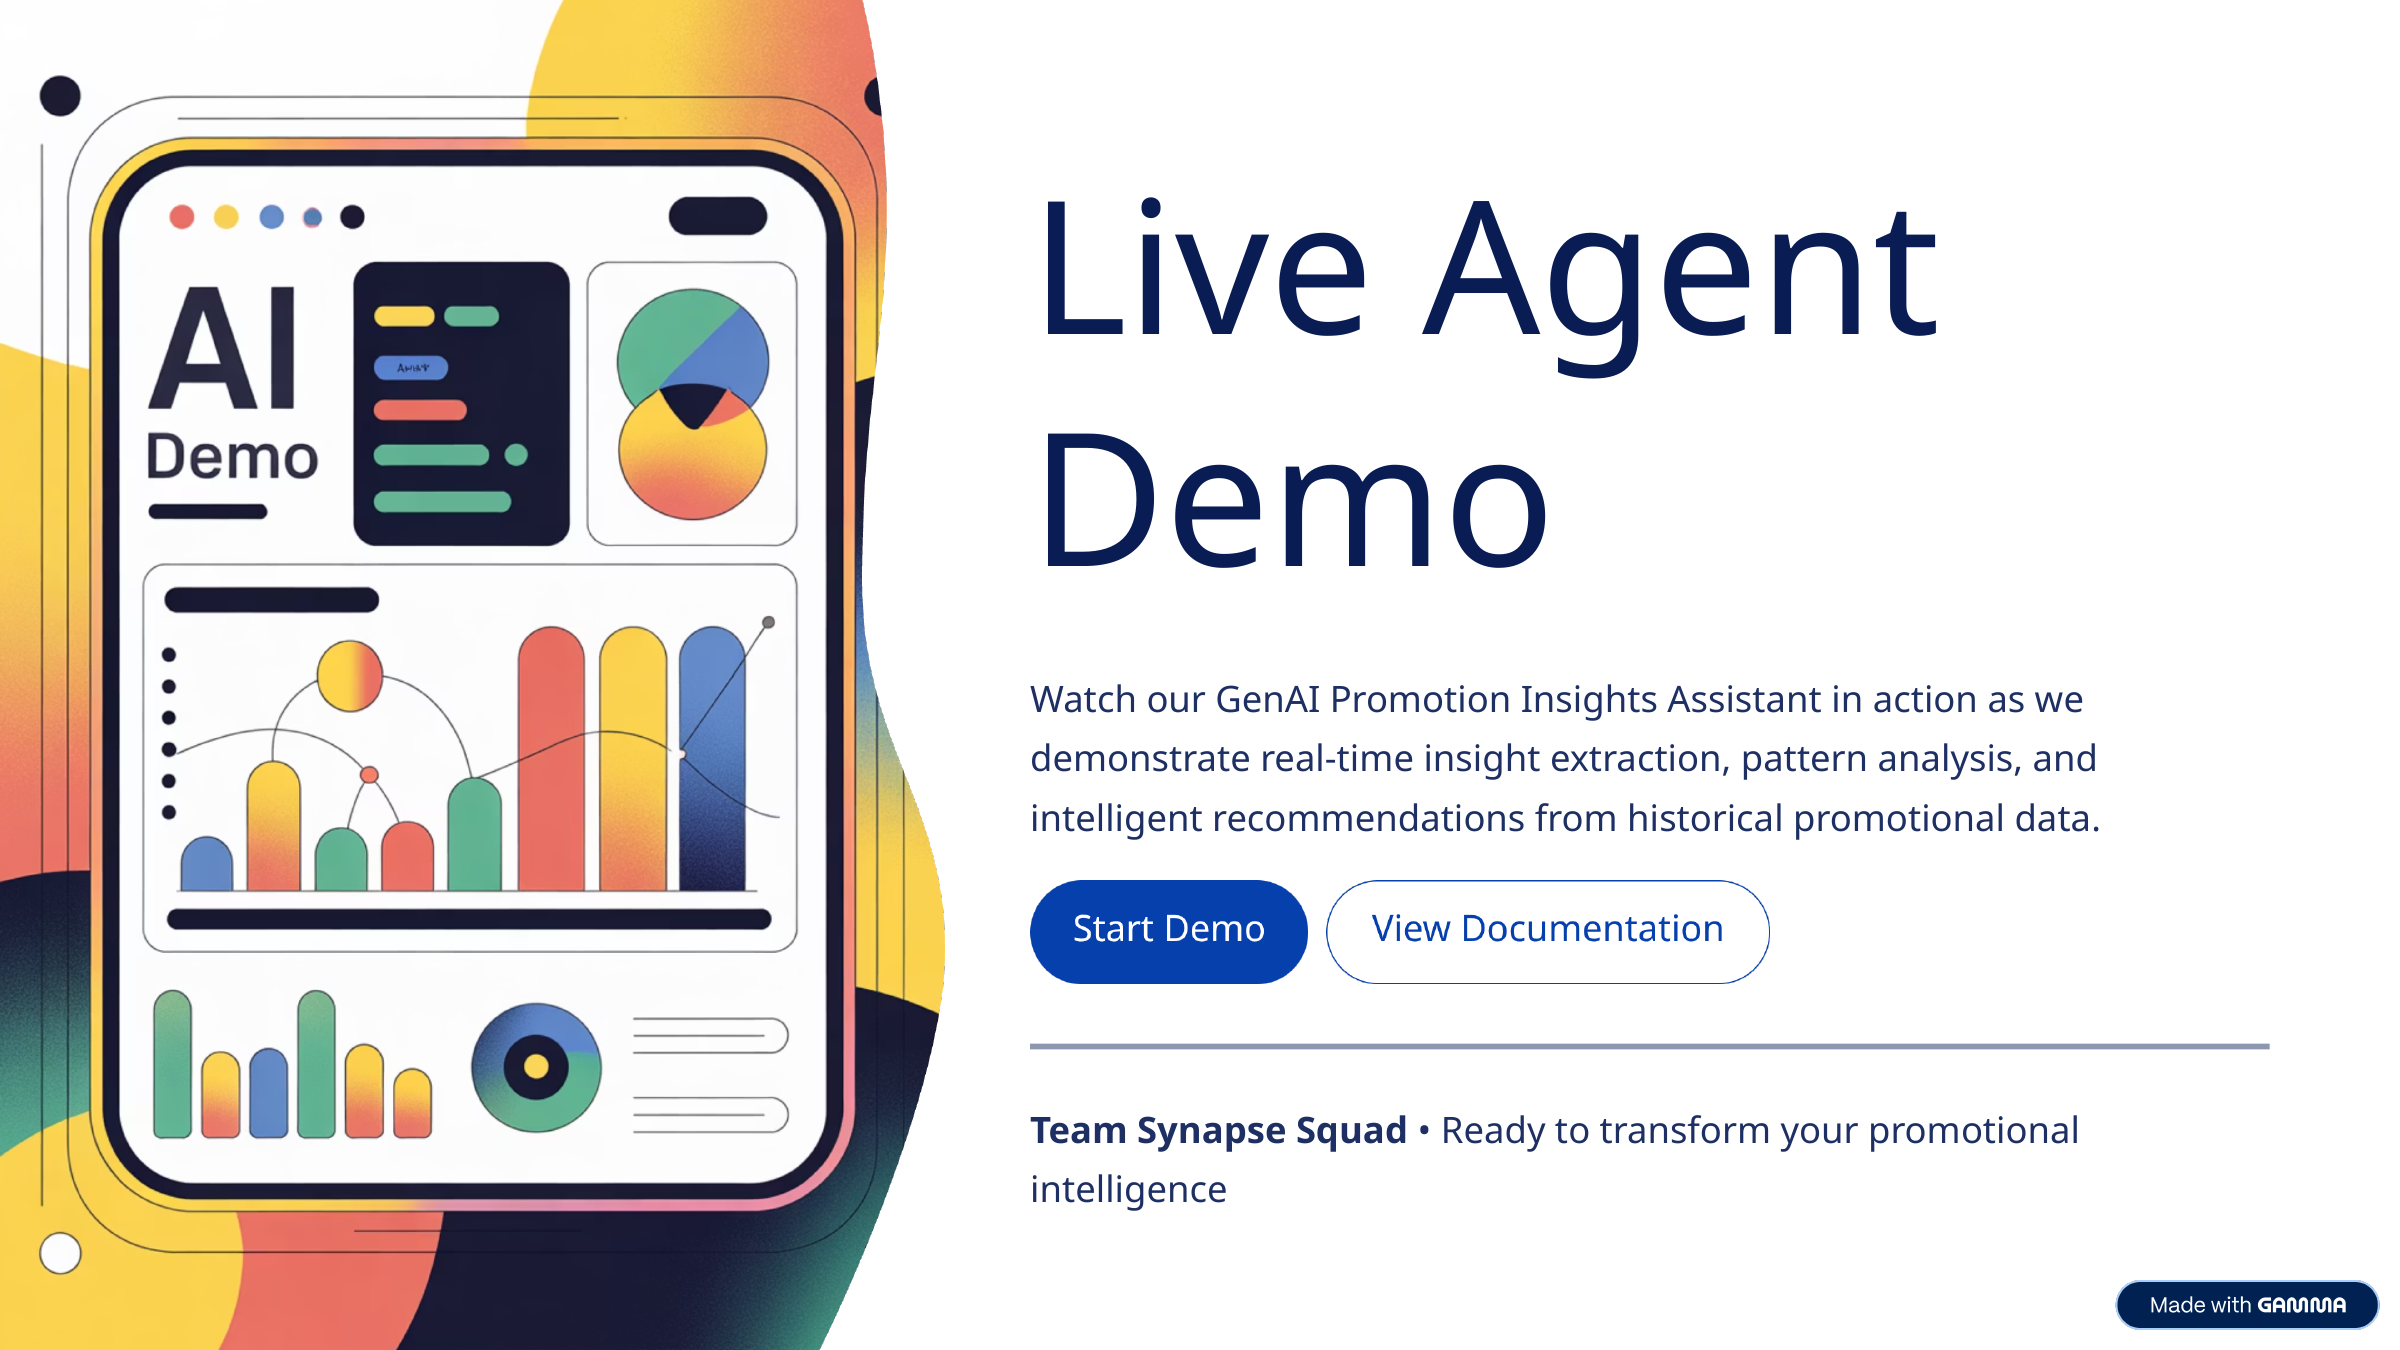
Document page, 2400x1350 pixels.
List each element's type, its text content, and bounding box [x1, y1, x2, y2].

text_box Watch our GenAI Promotion Insights Assistant in action as we demonstrate real-time insight extraction, pattern analysis, and intelligent recommendations from historical promotional data. [1030, 660, 2270, 839]
picture [0, 0, 945, 1350]
text_box Live Agent Demo [1030, 139, 2270, 605]
text_box [1030, 1043, 2270, 1050]
picture [1325, 880, 1770, 984]
picture [2106, 1271, 2389, 1339]
text_box Team Synapse Squad • Ready to transform your promotional intelligence [1030, 1091, 2270, 1211]
picture [1030, 880, 1308, 984]
